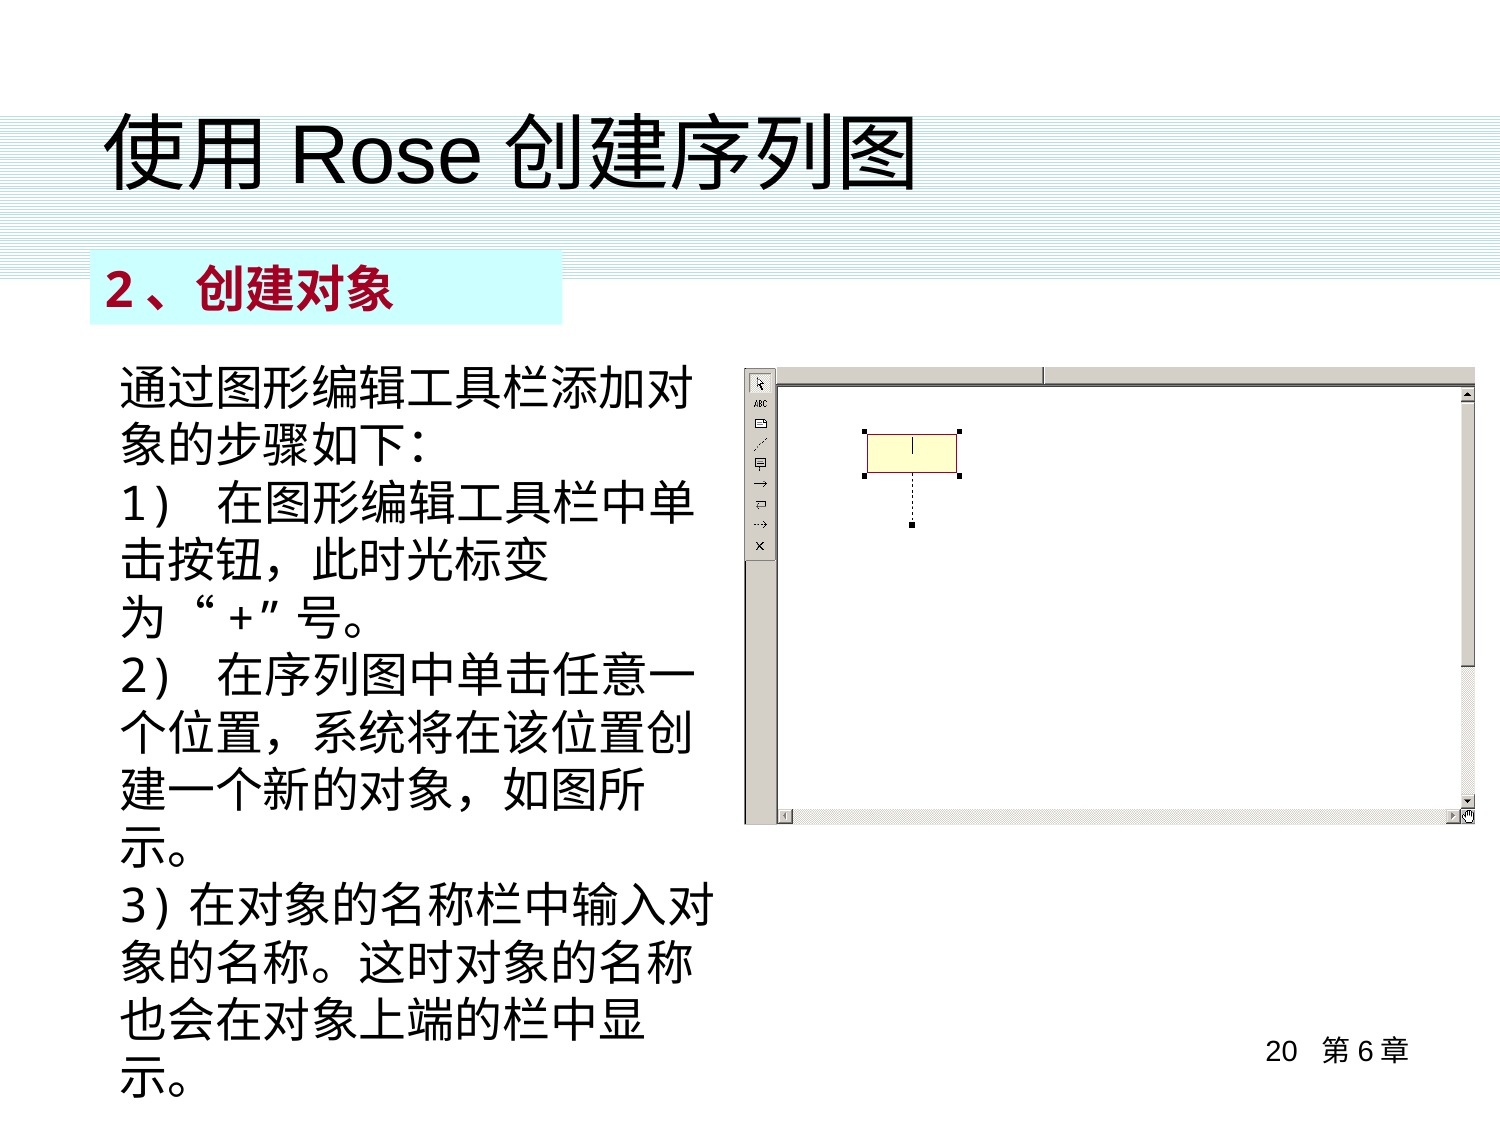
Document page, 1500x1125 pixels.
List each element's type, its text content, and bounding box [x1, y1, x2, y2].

text_box 2、创建对象 [90, 249, 563, 325]
slide_number 20 第6章 [1074, 1024, 1426, 1101]
picture [743, 367, 1476, 826]
text_box 使用Rose创建序列图 [88, 75, 1365, 208]
text_box 通过图形编辑工具栏添加对象的步骤如下： 1) 在图形编辑工具栏中单击按钮，此时光标变为“+”号。 2) 在序列图中单击任意一个位置，系统将在该位置创建一个新的对象，如图所示。 3)在对象的名称栏中输入对象的名称。这时对象的名称也会在对象上端的栏中显示。 [104, 350, 738, 1112]
